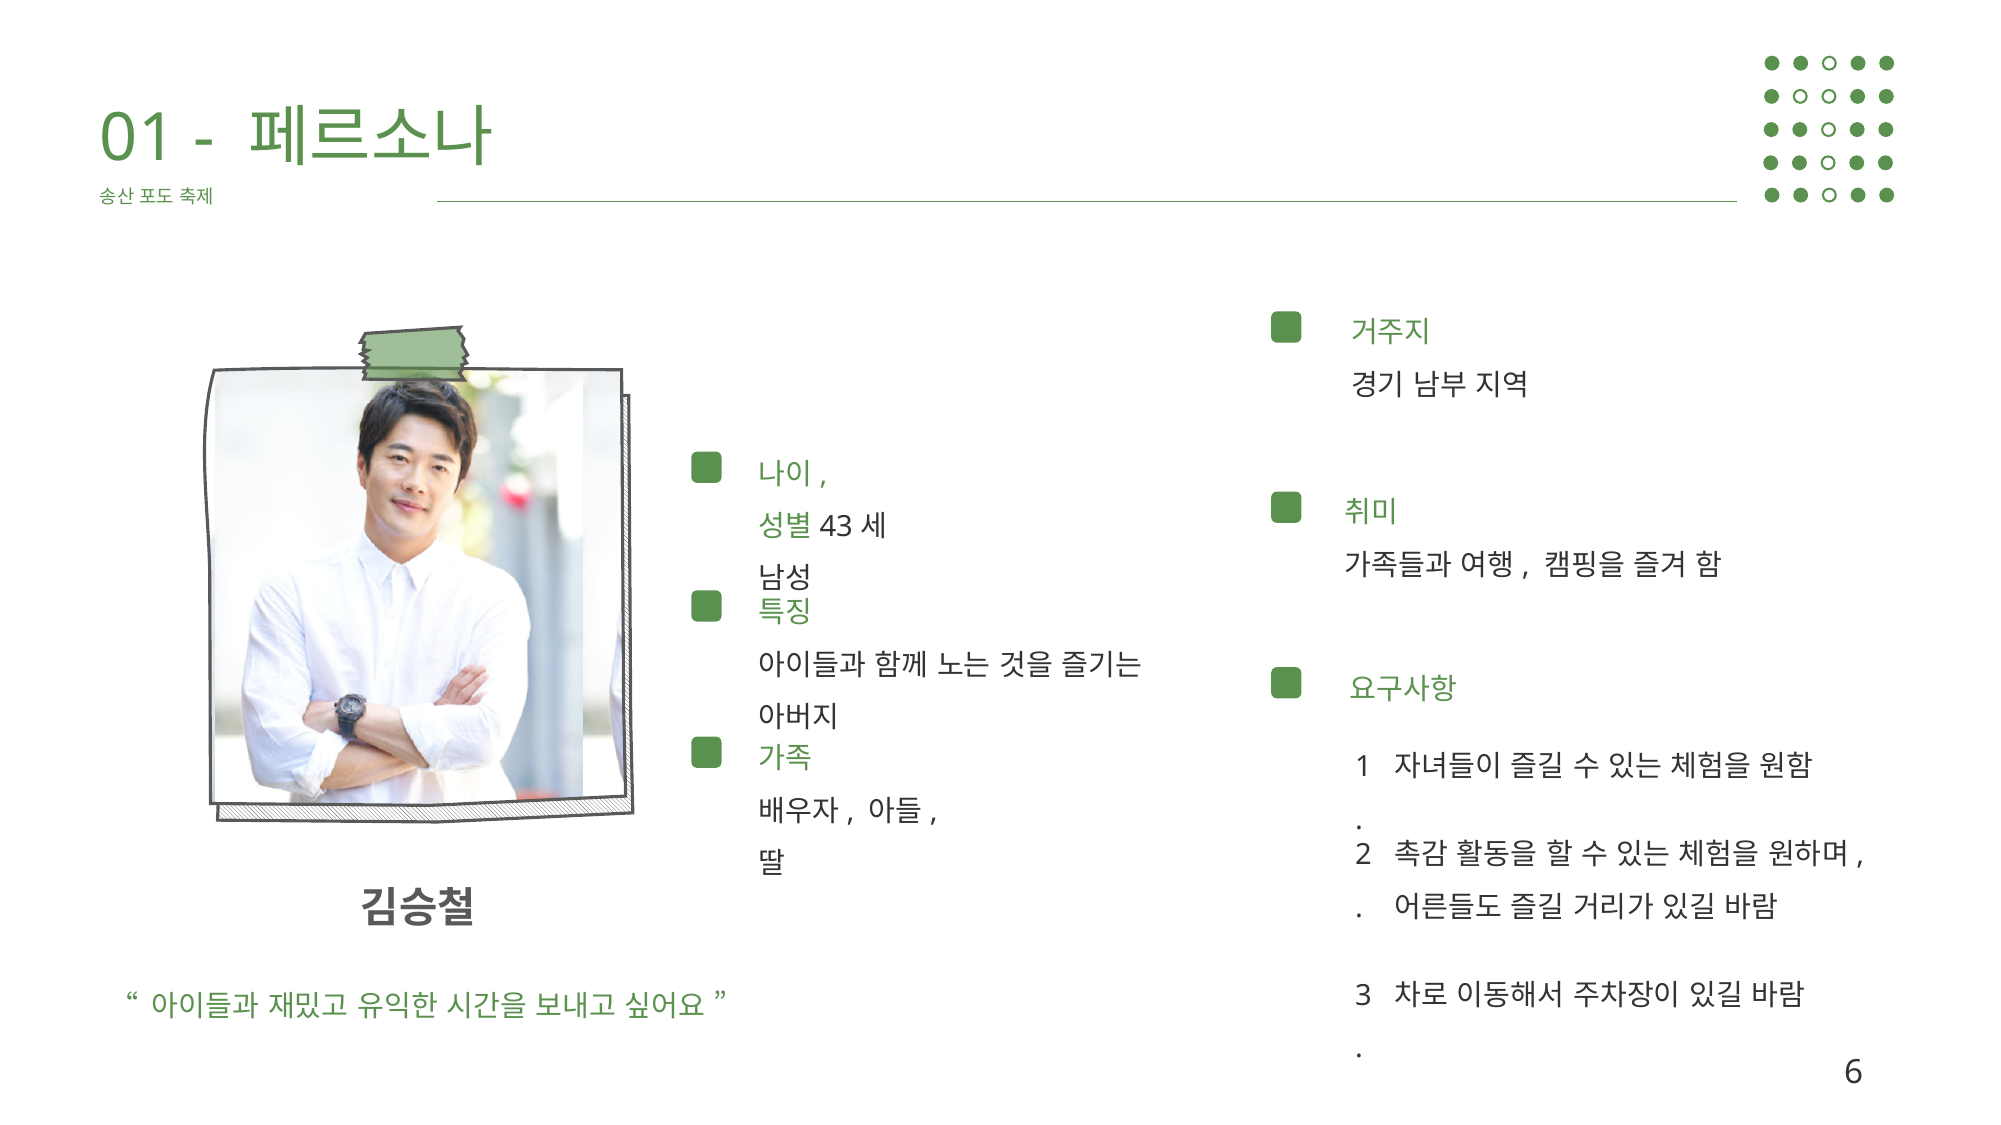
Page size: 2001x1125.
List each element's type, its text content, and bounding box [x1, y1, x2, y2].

text_box [1821, 88, 1837, 104]
text_box [1793, 55, 1809, 71]
text_box 김승철 [346, 873, 492, 939]
text_box [1792, 88, 1808, 104]
text_box [1879, 55, 1895, 71]
text_box [1879, 187, 1895, 203]
text_box [1820, 155, 1836, 171]
text_box [1763, 122, 1779, 138]
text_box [692, 430, 907, 546]
text_box [1878, 88, 1894, 104]
text_box [1821, 55, 1837, 71]
text_box 01 - 페르소나 송산 포도 축제 [85, 46, 1028, 216]
slide_number 6 [1829, 1042, 1961, 1103]
text_box “ 아이들과 재밌고 유익한 시간을 보내고 싶어요 ” [62, 962, 776, 1030]
text_box [1792, 122, 1808, 138]
text_box [1850, 88, 1866, 104]
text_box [1272, 645, 1938, 1014]
text_box [1791, 155, 1807, 171]
text_box [1763, 155, 1779, 171]
text_box [1793, 187, 1809, 203]
text_box [1821, 122, 1837, 138]
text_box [692, 714, 987, 830]
text_box [1821, 187, 1837, 203]
text_box [1878, 122, 1894, 138]
text_box [1849, 122, 1865, 138]
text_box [204, 327, 633, 822]
text_box [1877, 155, 1893, 171]
text_box [1764, 88, 1780, 104]
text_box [692, 568, 1238, 684]
text_box [1850, 187, 1866, 203]
text_box [1764, 187, 1780, 203]
text_box [1849, 155, 1865, 171]
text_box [1272, 468, 1823, 584]
text_box [1764, 55, 1780, 71]
text_box [1850, 55, 1866, 71]
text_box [1272, 288, 1830, 404]
